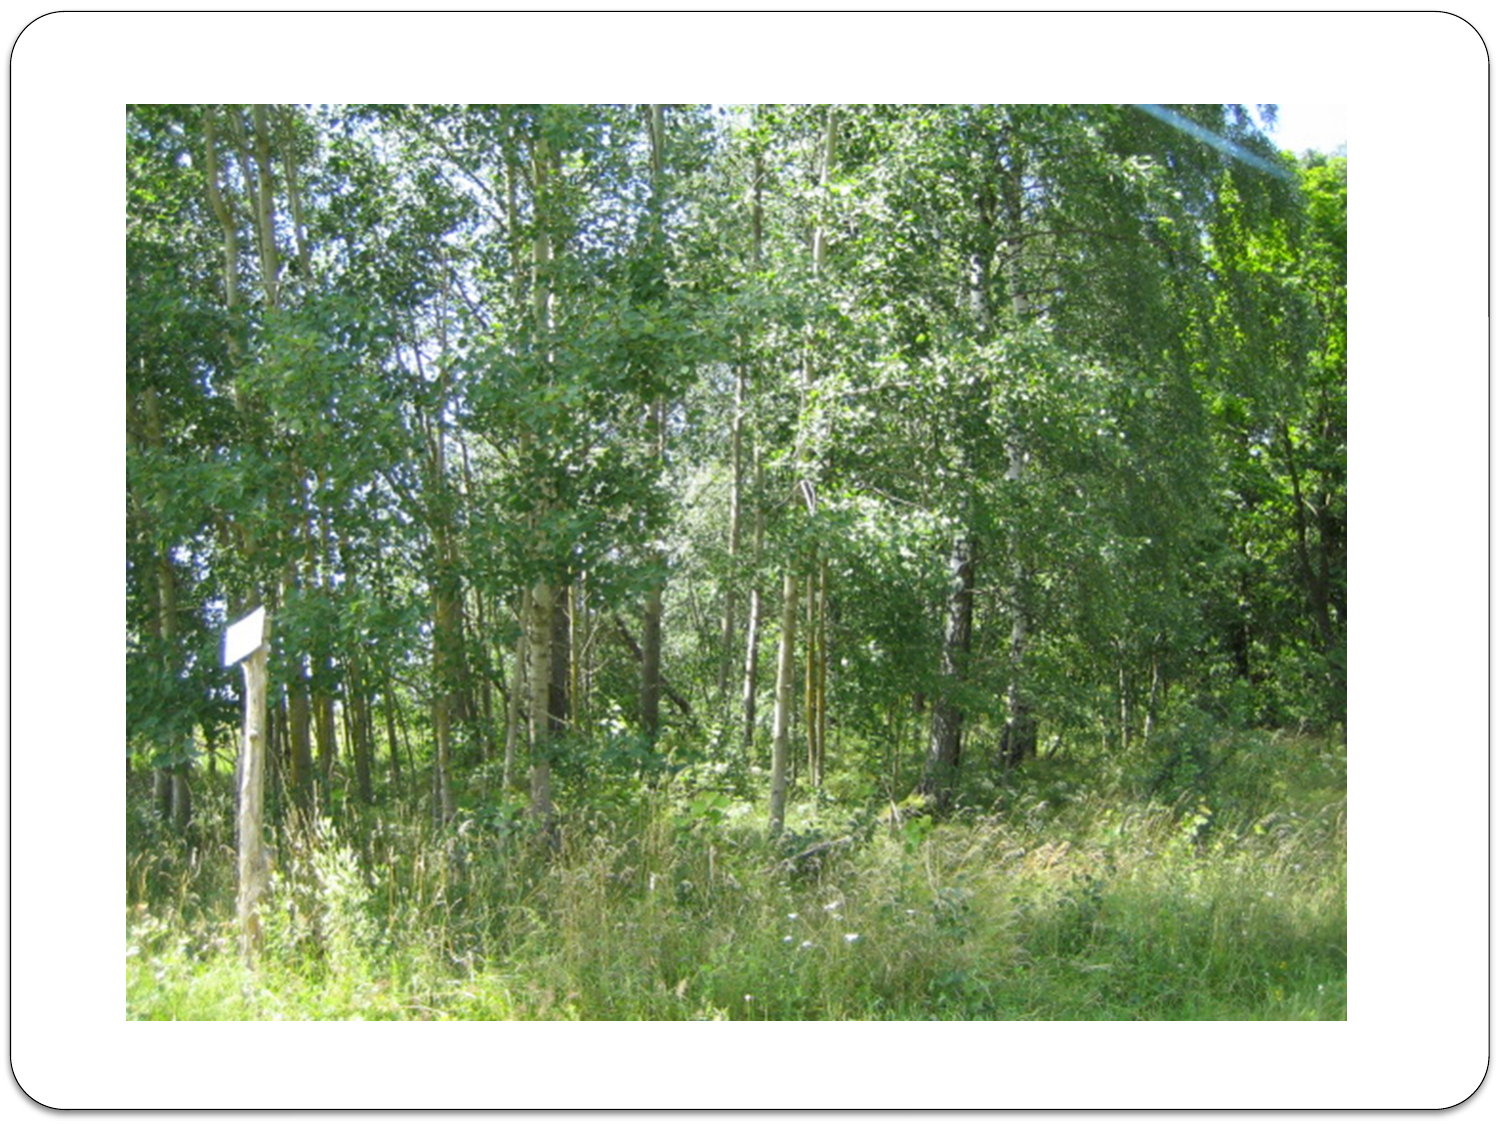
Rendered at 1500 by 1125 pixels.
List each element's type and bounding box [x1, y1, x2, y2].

picture [126, 104, 1347, 1022]
